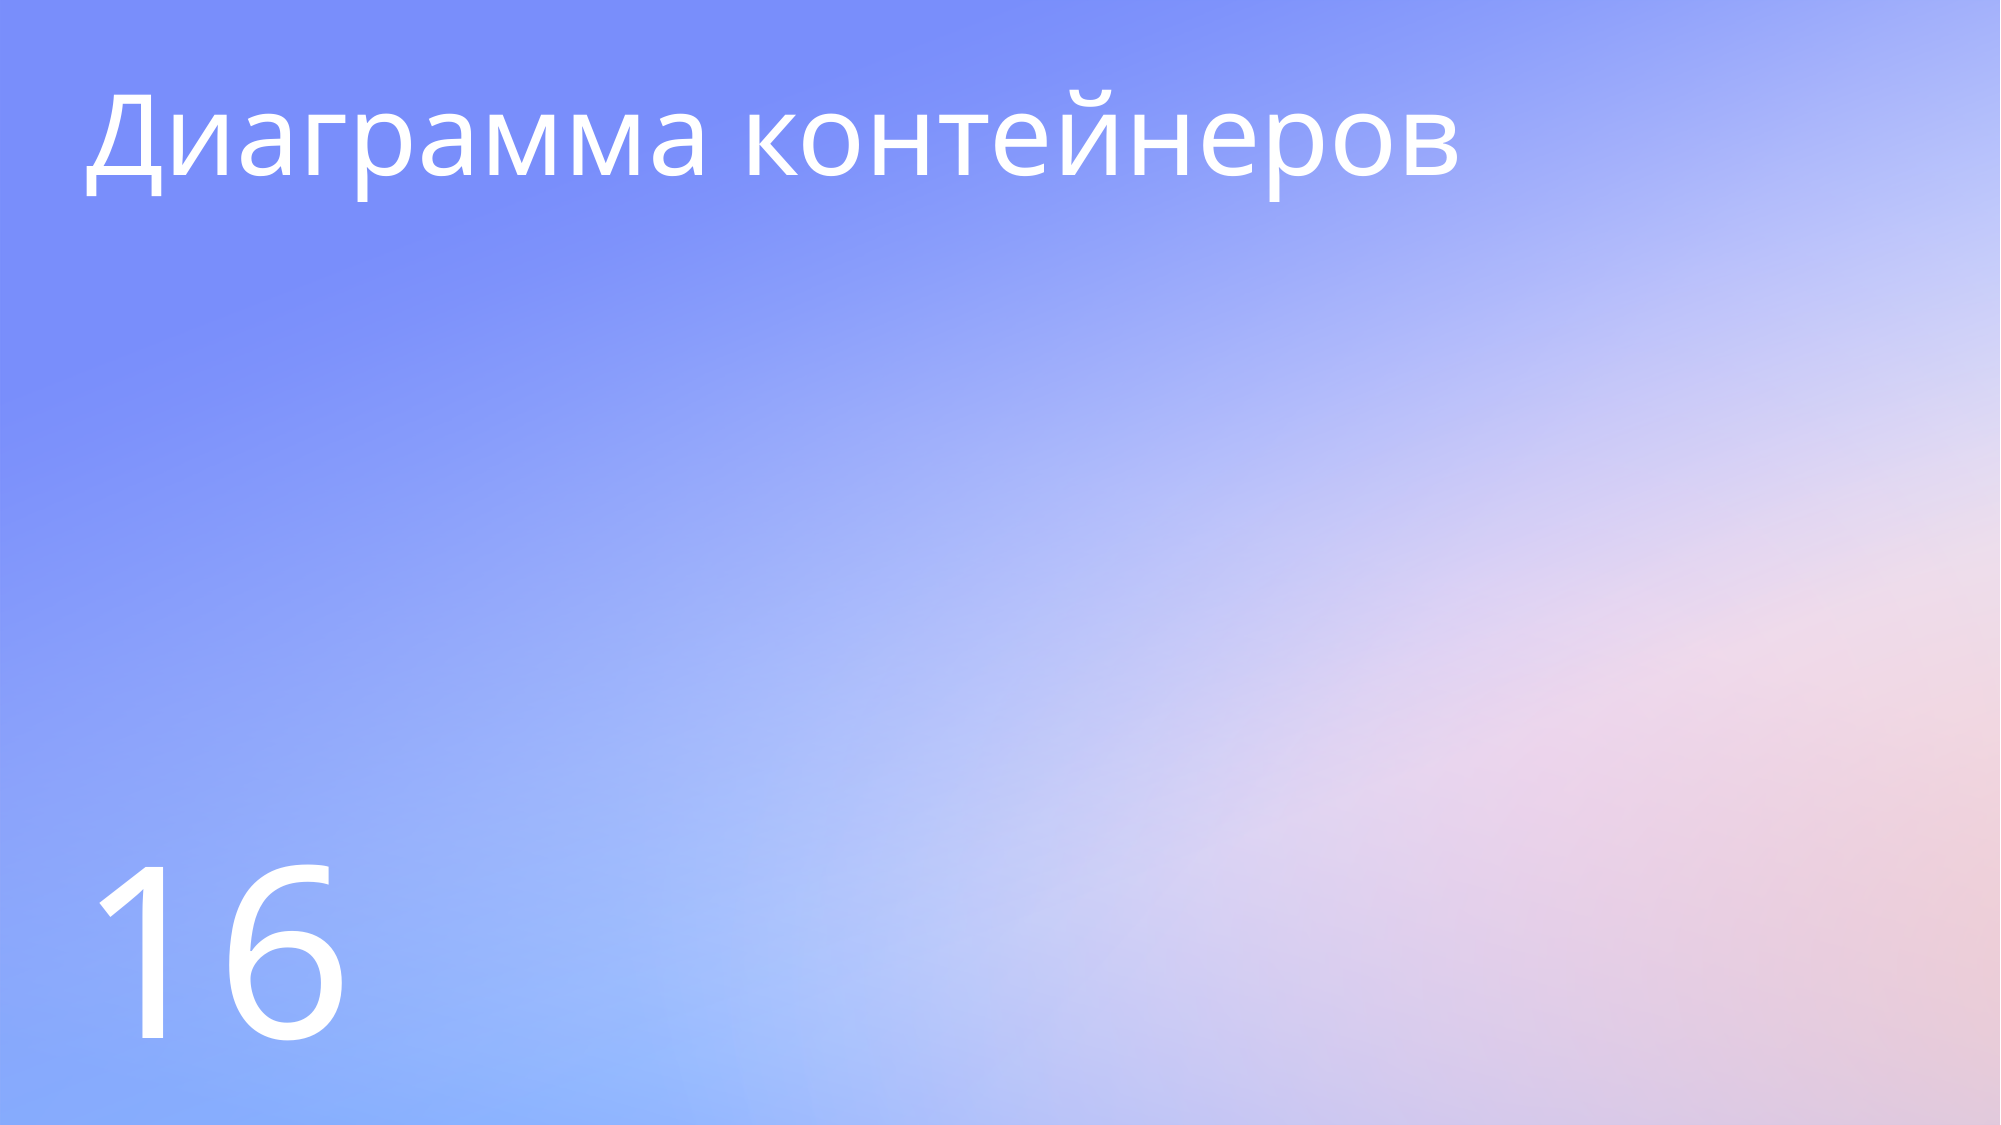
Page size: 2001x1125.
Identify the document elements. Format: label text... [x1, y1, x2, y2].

list 16 [79, 831, 540, 1044]
picture [0, 0, 2000, 1125]
title Диаграмма контейнеров [86, 78, 1903, 351]
